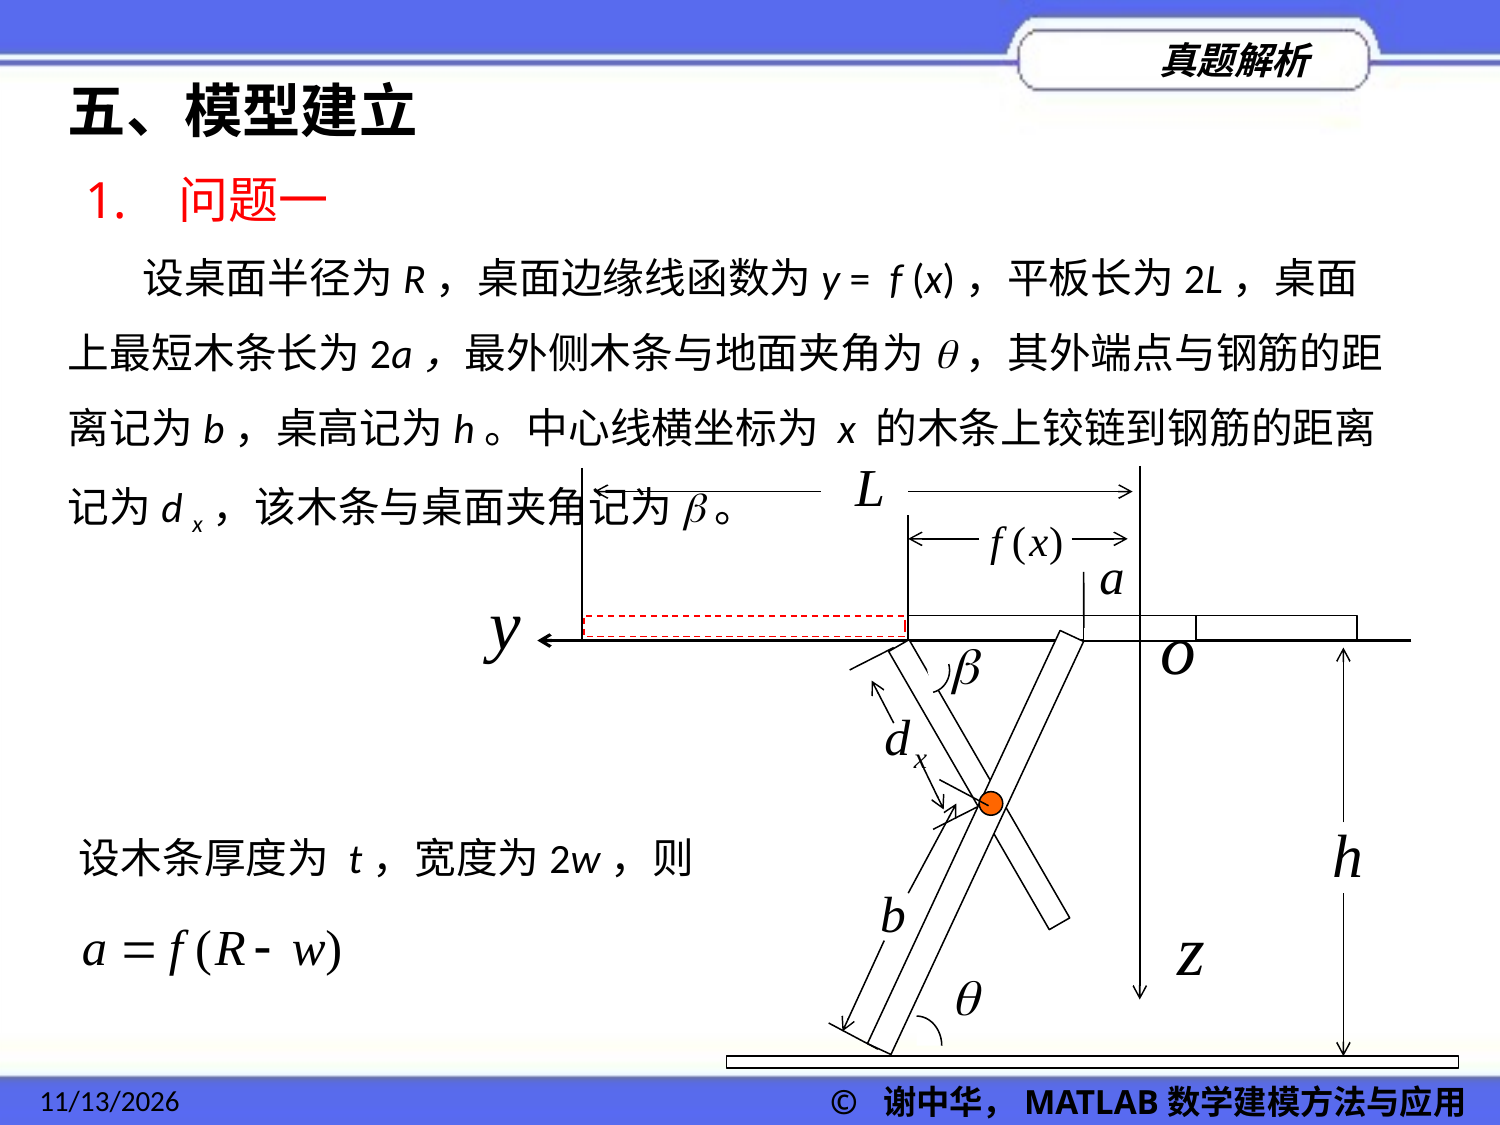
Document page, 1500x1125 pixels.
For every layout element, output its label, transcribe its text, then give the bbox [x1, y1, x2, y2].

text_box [73, 918, 353, 987]
text_box 五、模型建立 [53, 66, 951, 152]
text_box 设木条厚度为 t，宽度为2w，则 [63, 799, 466, 890]
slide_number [24, 1077, 349, 1123]
text_box 1. 问题一 [70, 137, 1388, 219]
text_box 设桌面半径为R，桌面边缘线函数为y = f (x)，平板长为2L，桌面上最短木条长为2a，最外侧木条与地面夹角为q，其外端点与钢筋的距离记为b，桌高记为h。中心线横坐标为 x 的木条上铰链到钢筋的距离记为d x，该木条与桌面夹角记为b。 [53, 219, 1414, 545]
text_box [471, 456, 1459, 1076]
picture [0, 0, 1500, 1125]
footer © 谢中华，MATLAB数学建模方法与应用 [809, 1079, 1488, 1123]
